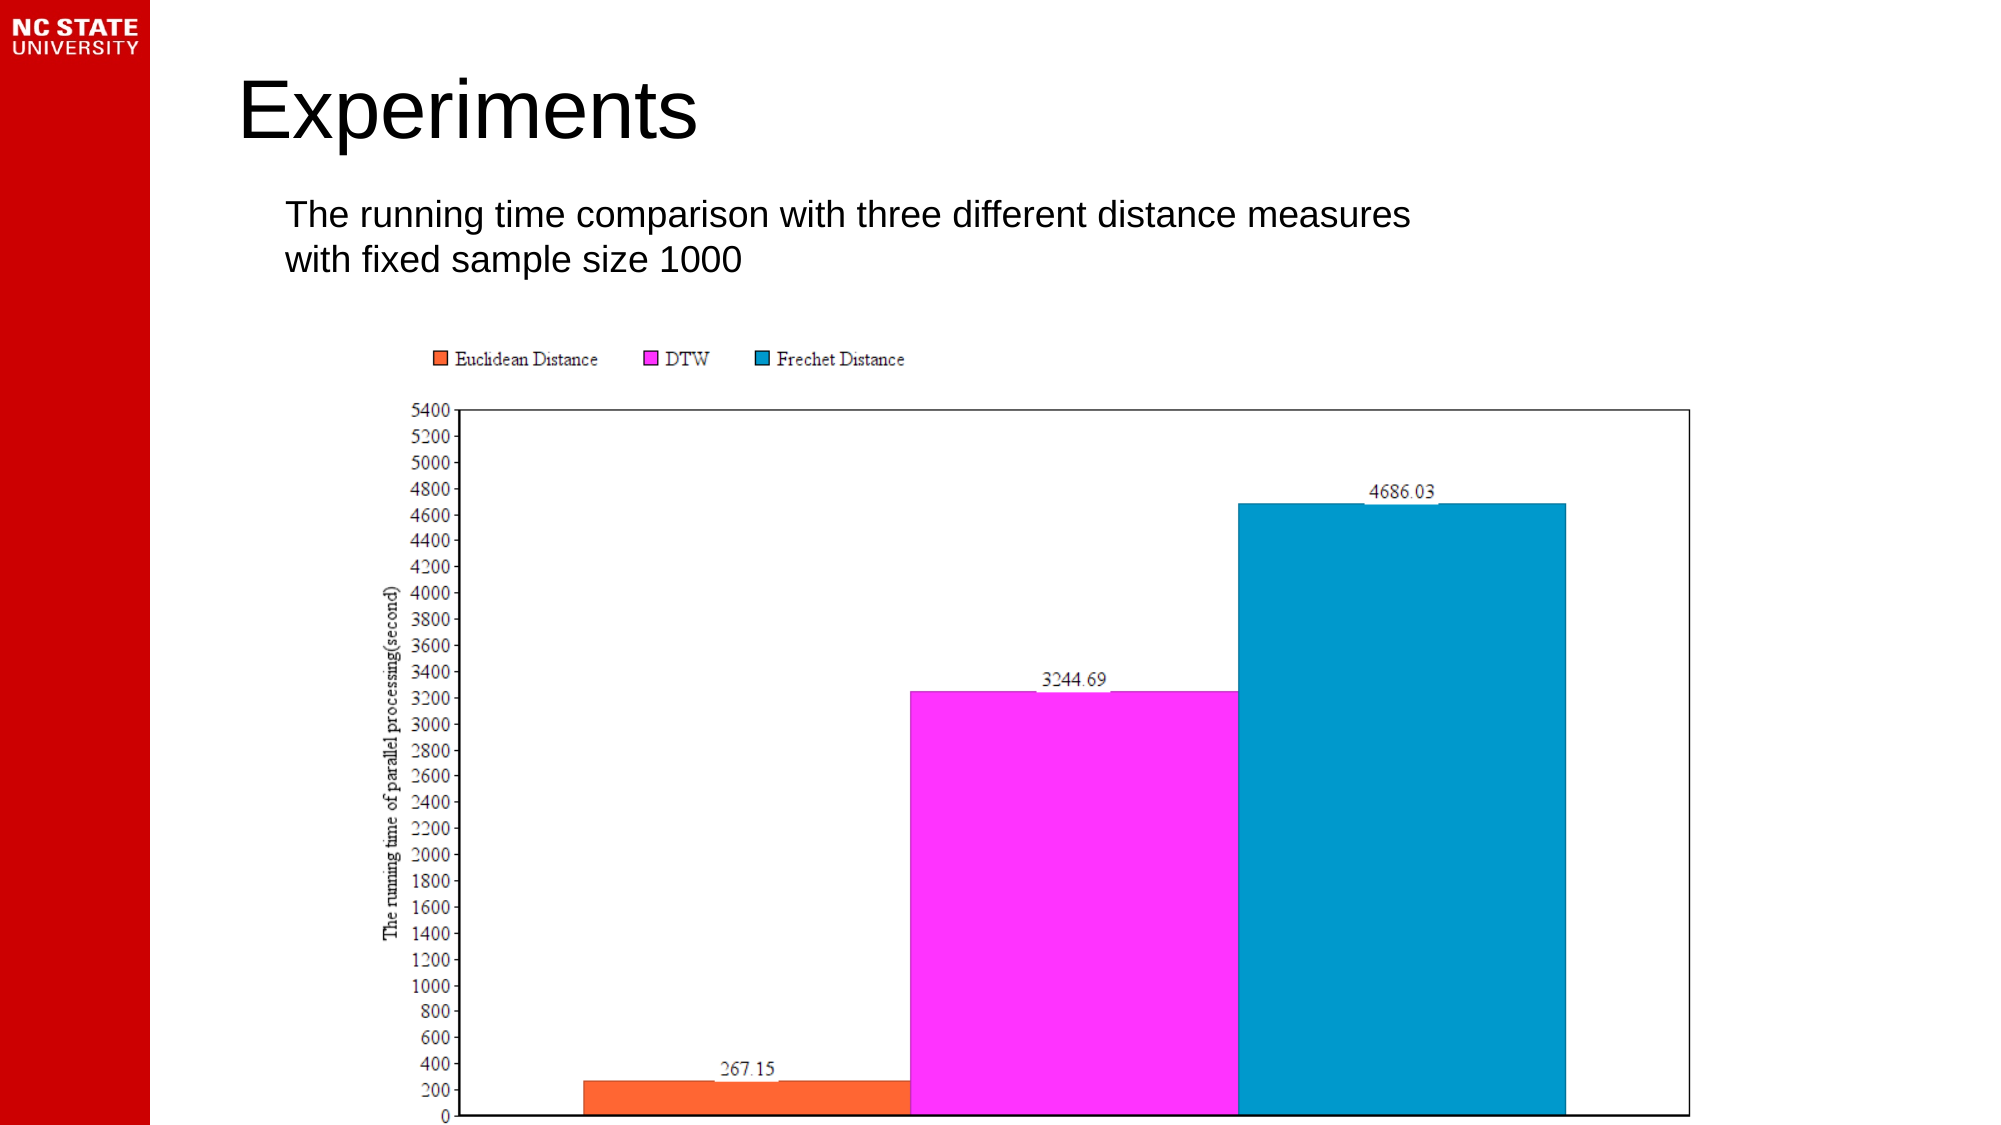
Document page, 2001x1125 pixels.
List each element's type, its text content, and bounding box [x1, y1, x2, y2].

picture [0, 0, 150, 1125]
text_box The running time comparison with three different distance measures with fixed sample size 1000 [270, 182, 1462, 288]
text_box Experiments [222, 48, 1510, 163]
picture [337, 288, 1709, 1125]
